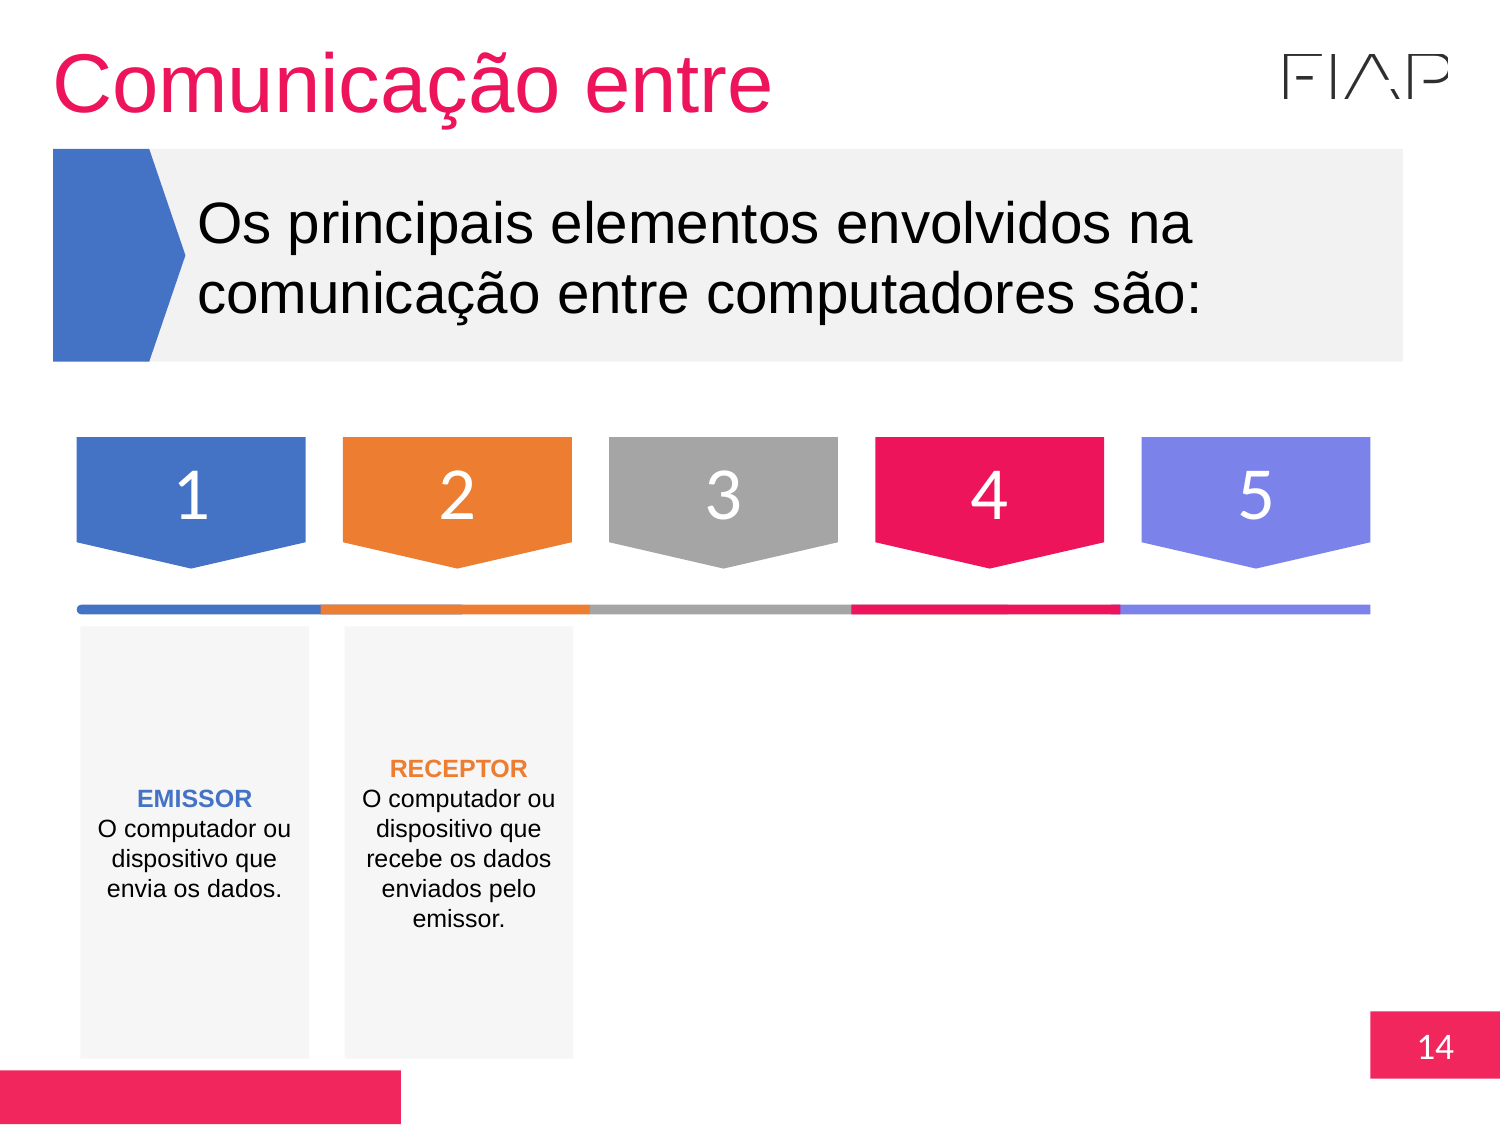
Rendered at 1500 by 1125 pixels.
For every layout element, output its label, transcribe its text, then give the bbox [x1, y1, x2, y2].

text_box [851, 604, 1121, 615]
text_box [589, 604, 851, 615]
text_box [52, 148, 1404, 362]
text_box 5 [1141, 437, 1371, 569]
text_box [1121, 604, 1371, 615]
text_box 1 [76, 437, 306, 569]
picture [1306, 54, 1448, 99]
text_box [76, 604, 320, 615]
text_box 4 [875, 437, 1105, 569]
text_box EMISSOR O computador ou dispositivo que envia os dados. [80, 626, 310, 1059]
text_box [320, 604, 589, 615]
text_box RECEPTOR O computador ou dispositivo que recebe os dados enviados pelo emissor. [344, 626, 574, 1059]
text_box 3 [609, 437, 838, 569]
text_box 2 [342, 437, 572, 569]
text_box Comunicação entre Computadores [37, 21, 1306, 237]
